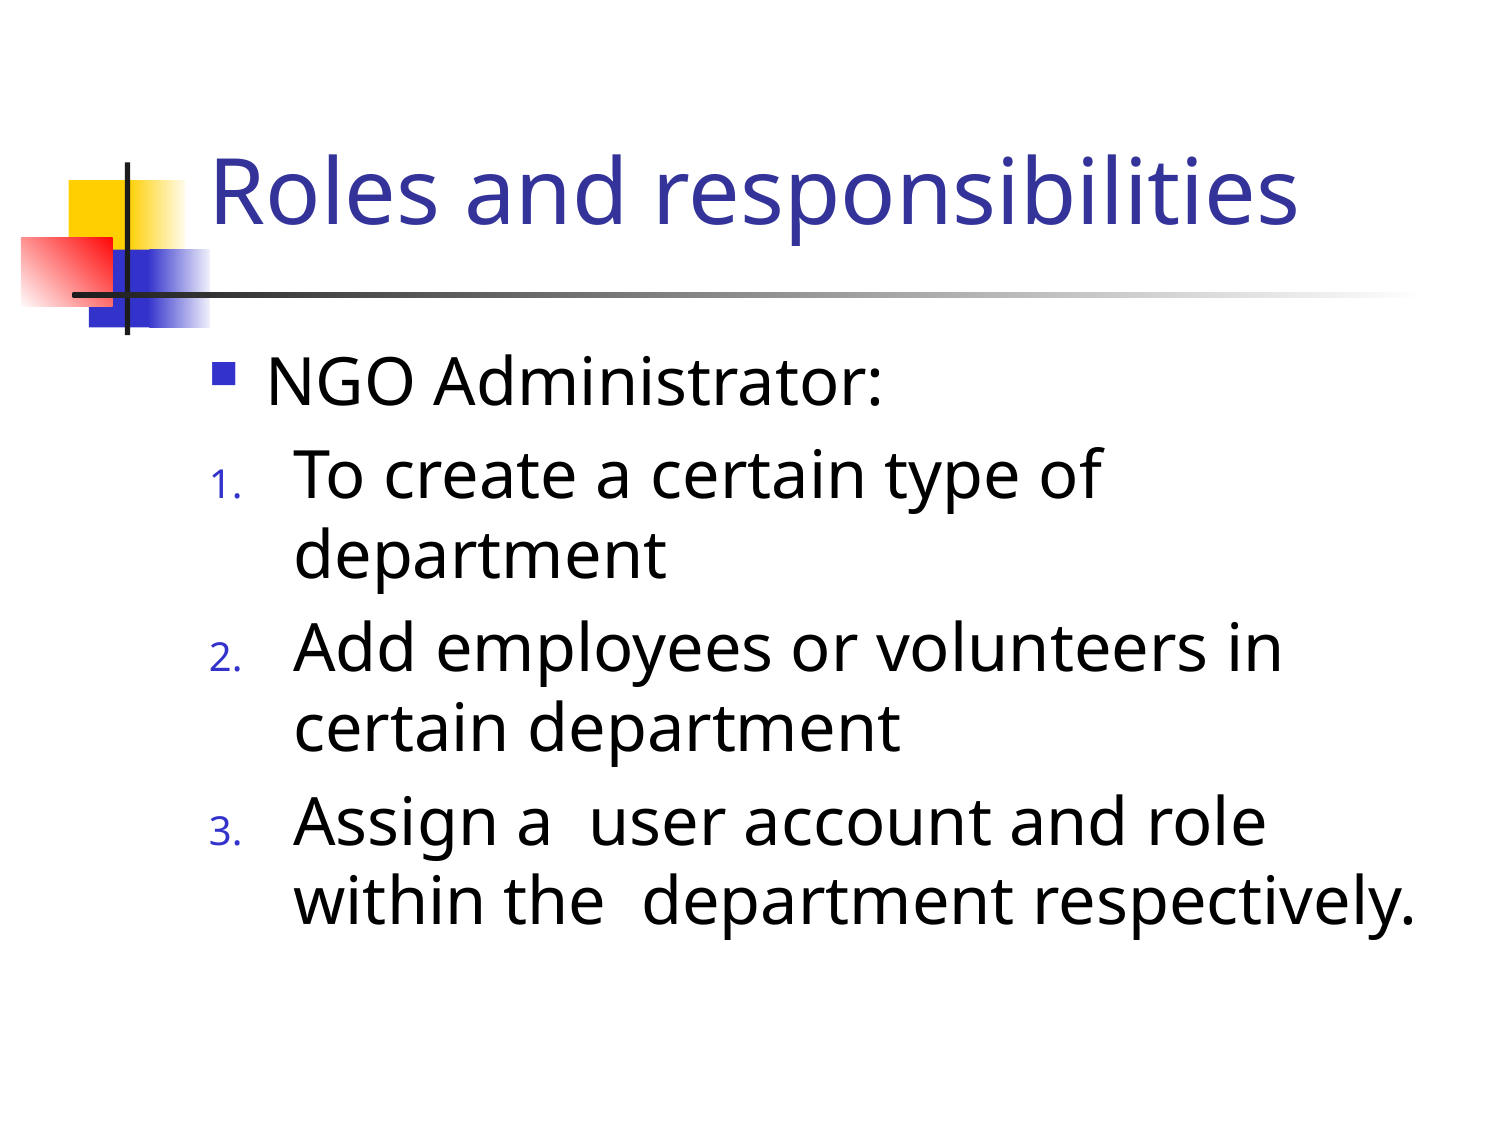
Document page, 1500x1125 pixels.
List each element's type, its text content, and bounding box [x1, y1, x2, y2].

title Roles and responsibilities [193, 62, 1473, 251]
list NGO Administrator: To create a certain type of department Add employees or volunteers in certain department Assign a user account and role within the department respectively. [193, 330, 1470, 1007]
